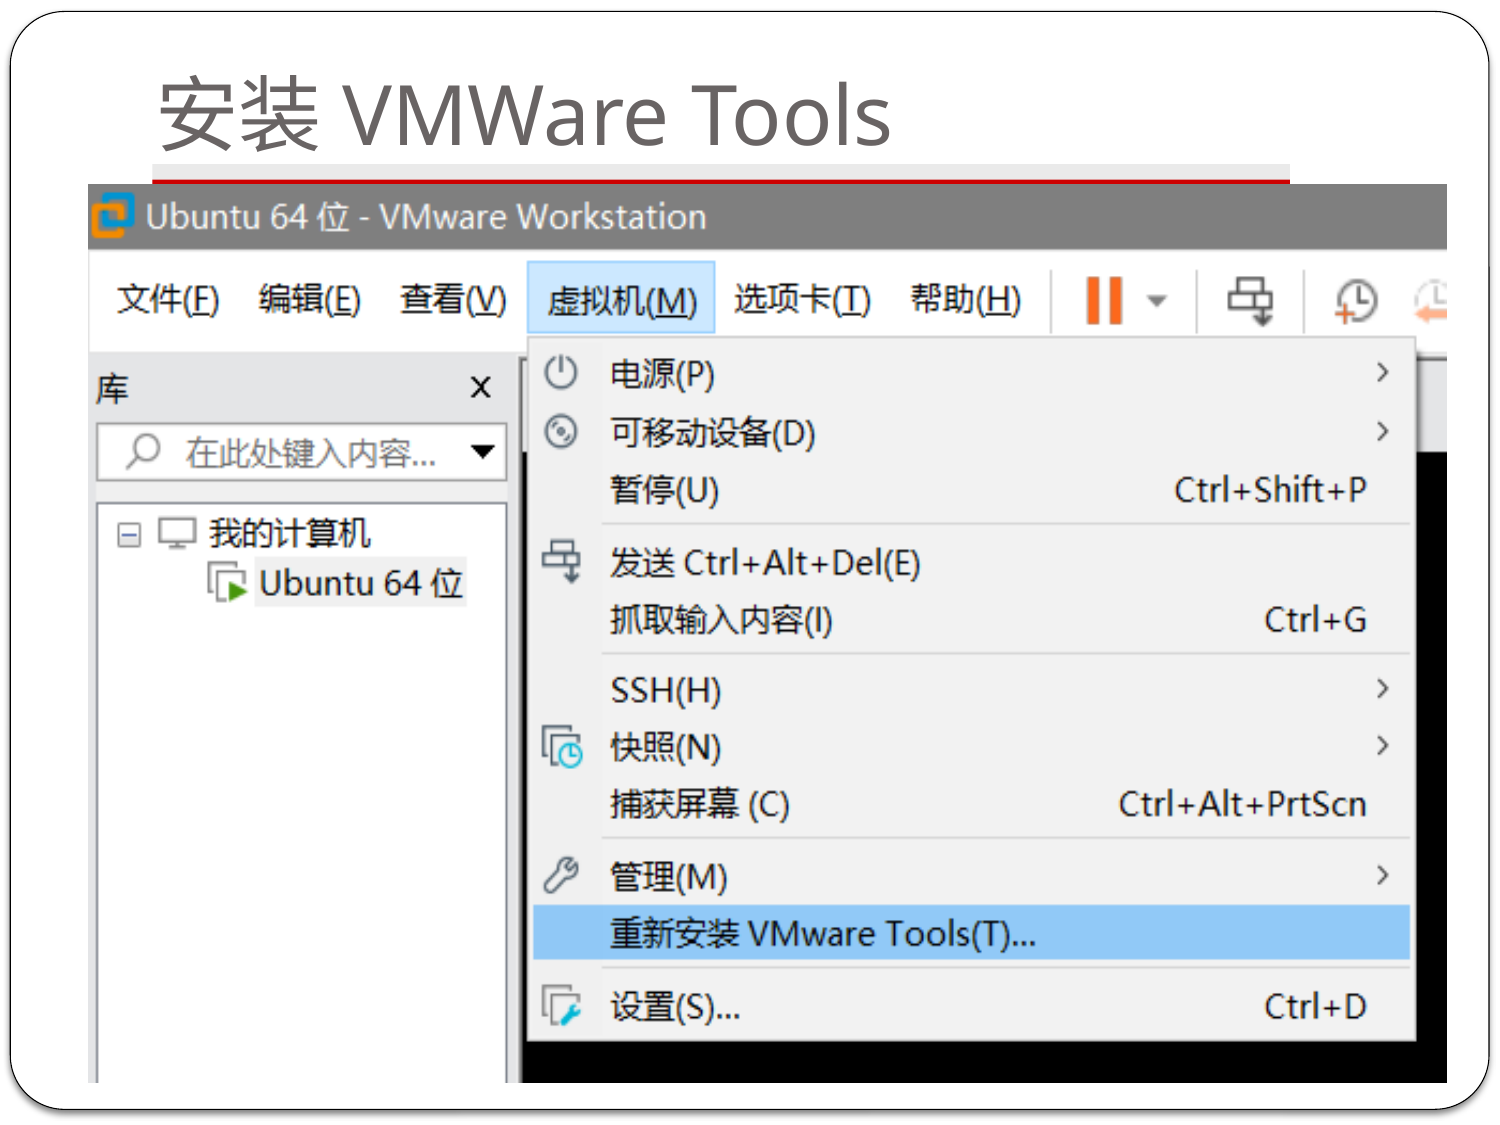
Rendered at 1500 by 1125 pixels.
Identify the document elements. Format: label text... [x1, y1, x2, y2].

picture [88, 184, 1448, 1083]
title 安装VMWare Tools [140, 70, 1409, 178]
